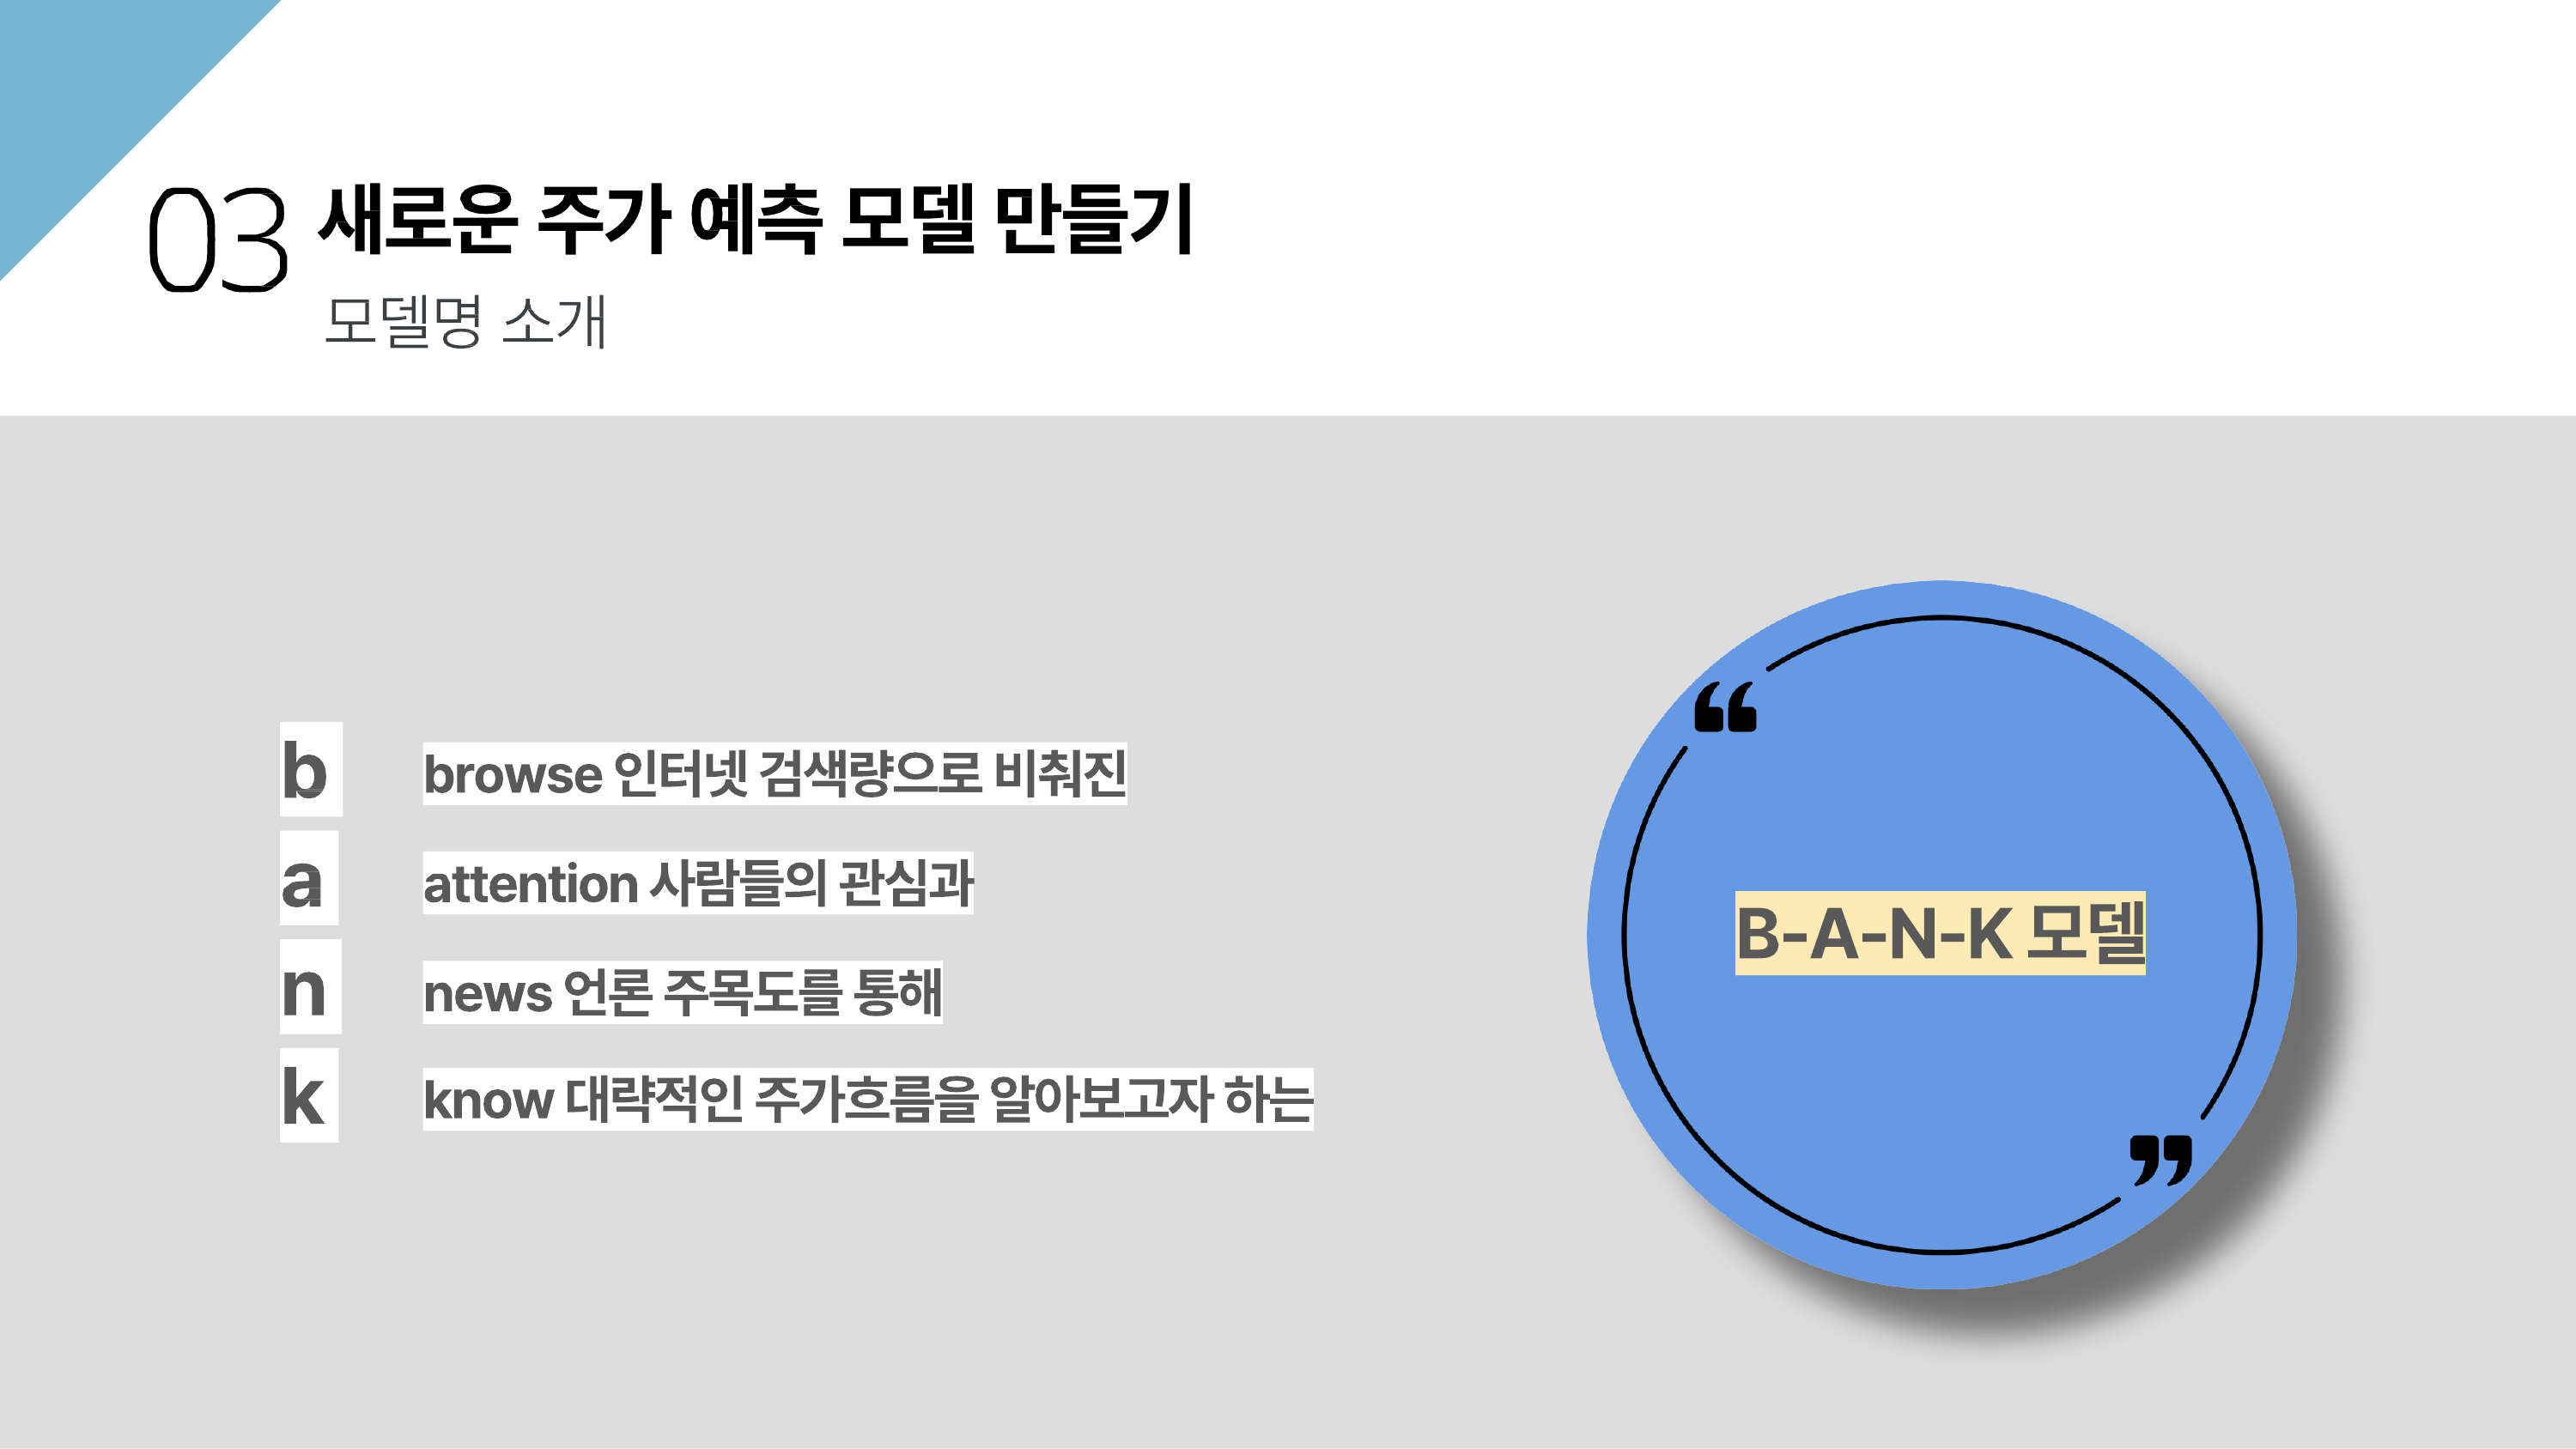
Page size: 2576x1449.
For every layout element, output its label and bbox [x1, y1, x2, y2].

text_box [1279, 272, 2576, 1449]
text_box [325, 299, 376, 343]
text_box [914, 186, 945, 219]
text_box [149, 187, 216, 293]
text_box [1042, 183, 1062, 235]
text_box [280, 830, 339, 925]
text_box [937, 184, 958, 221]
text_box [538, 222, 604, 255]
text_box [1071, 184, 1121, 208]
text_box [283, 863, 321, 907]
text_box [222, 187, 288, 293]
text_box [422, 1067, 1315, 1131]
text_box [962, 183, 972, 221]
text_box [317, 183, 380, 255]
text_box [1130, 190, 1169, 243]
text_box [651, 183, 672, 255]
text_box [503, 324, 553, 342]
text_box [460, 232, 512, 253]
text_box [280, 722, 343, 817]
text_box [1005, 229, 1055, 253]
text_box [436, 294, 479, 327]
text_box [422, 294, 426, 324]
text_box [422, 851, 975, 915]
text_box [998, 189, 1032, 224]
text_box [459, 184, 512, 215]
text_box [761, 183, 820, 216]
text_box [587, 294, 604, 349]
text_box [758, 218, 823, 227]
text_box [284, 1066, 325, 1125]
text_box [284, 972, 325, 1016]
text_box [422, 961, 944, 1025]
text_box [557, 301, 581, 337]
text_box [0, 0, 282, 282]
text_box [742, 183, 752, 255]
text_box [605, 190, 643, 243]
text_box [453, 217, 519, 239]
text_box [284, 741, 326, 799]
text_box [541, 186, 600, 219]
text_box [843, 188, 908, 246]
text_box [386, 187, 451, 247]
text_box [280, 1047, 339, 1143]
text_box [442, 328, 479, 349]
text_box [765, 232, 816, 255]
text_box [691, 184, 738, 252]
text_box [422, 742, 1128, 806]
text_box [1179, 183, 1190, 255]
text_box [1063, 210, 1128, 219]
text_box [280, 939, 343, 1034]
text_box [382, 298, 407, 321]
text_box [399, 295, 416, 324]
text_box [390, 326, 428, 349]
text_box [922, 222, 975, 254]
text_box [1070, 222, 1122, 254]
text_box [505, 299, 550, 325]
